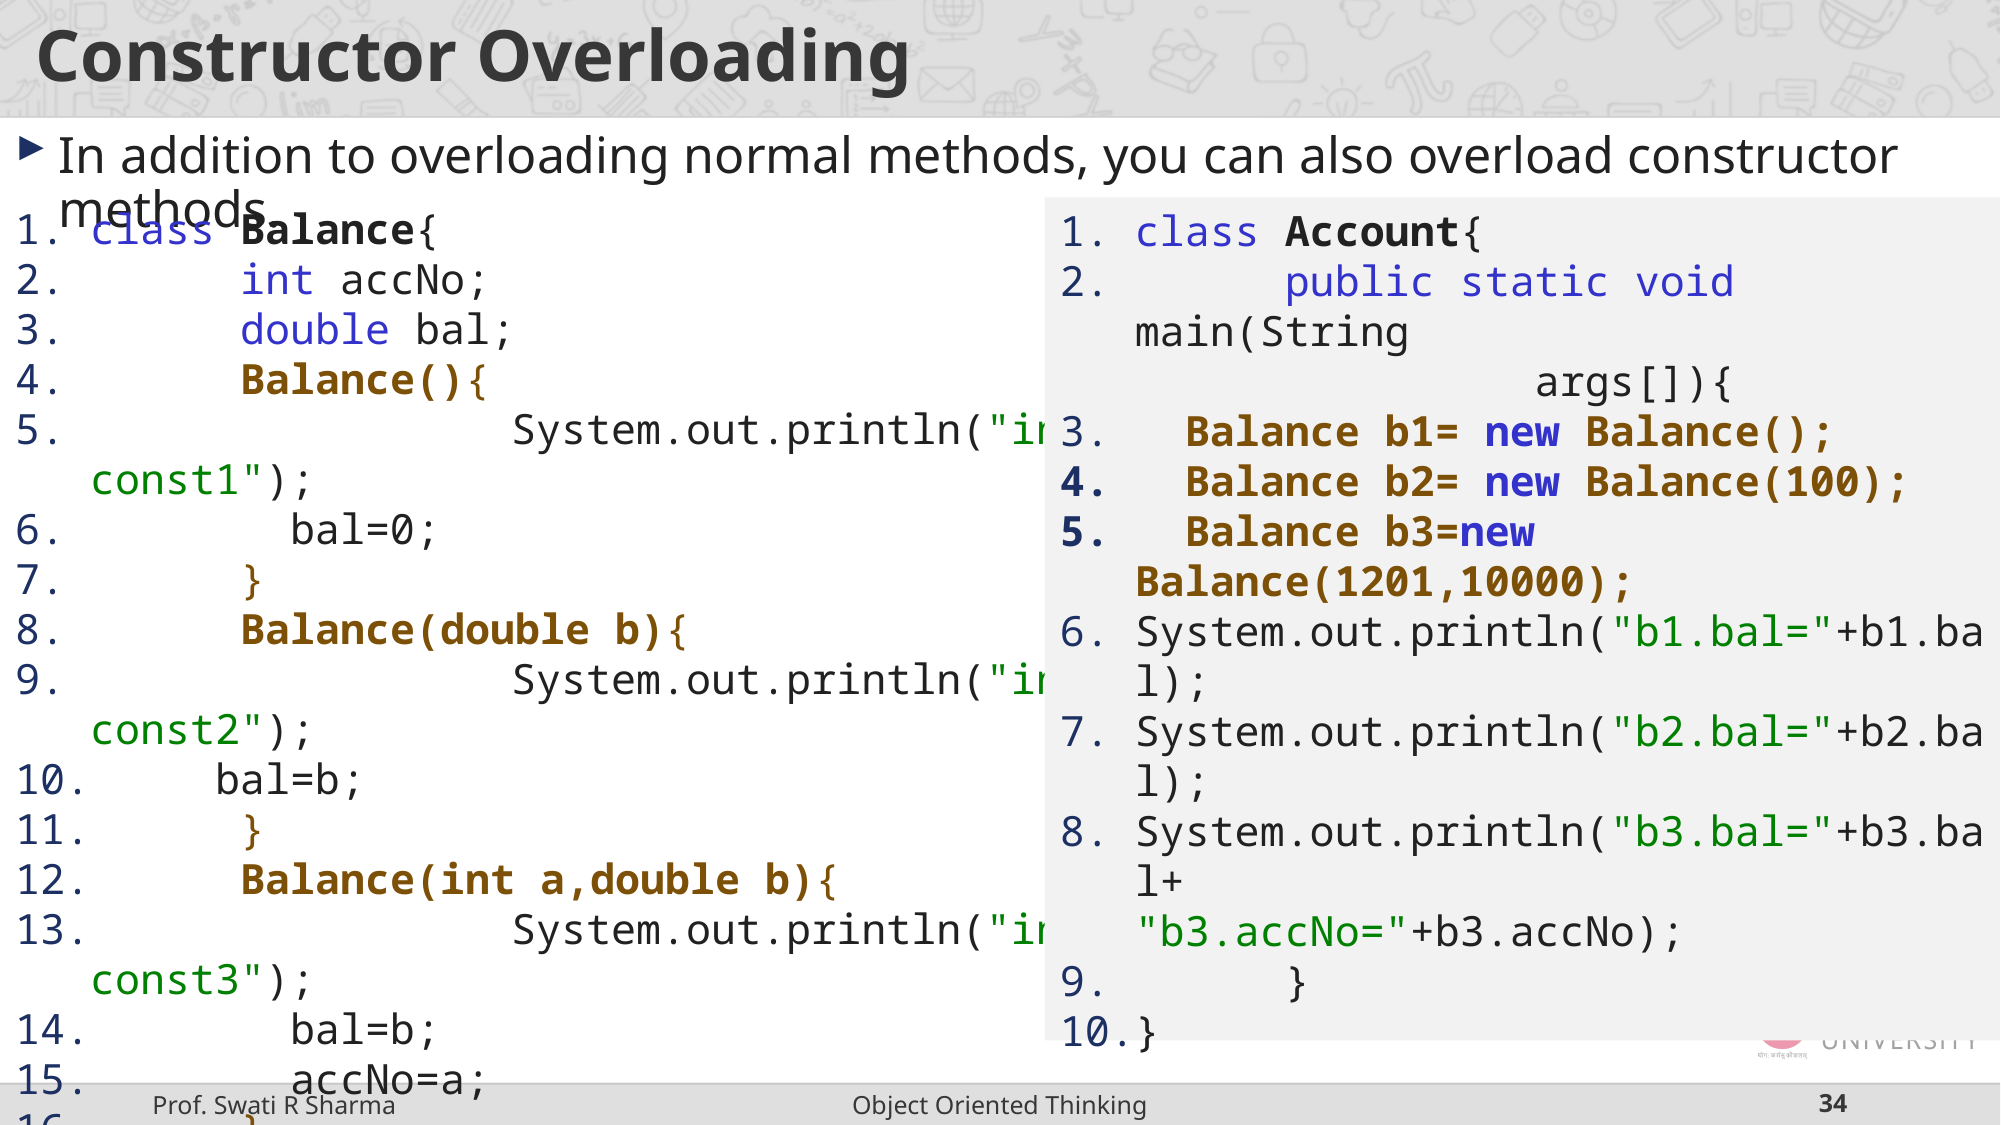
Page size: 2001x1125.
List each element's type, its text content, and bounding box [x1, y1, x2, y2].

text_box A [1758, 1041, 1979, 1059]
list In addition to overloading normal methods, you can also overload constructor methods. [0, 122, 1916, 197]
text_box class Balance{ int accNo; double bal; Balance(){ System.out.println("inside const1"); bal=0; } Balance(double b){ System.out.println("inside const2"); bal=b; } Balance(int a,double b){ System.out.println("inside const3"); bal=b; accNo=a; } } [0, 194, 1176, 1038]
title Constructor Overloading [0, 0, 2000, 117]
text_box class Account{ public static void main(String args[]){ Balance b1= new Balance(); Balance b2= new Balance(100); Balance b3=new Balance(1201,10000); System.out.println("b1.bal="+b1.bal); System.out.println("b2.bal="+b2.bal); System.out.println("b3.bal="+b3.bal+ "b3.accNo="+b3.accNo); } } [1044, 197, 2000, 1041]
